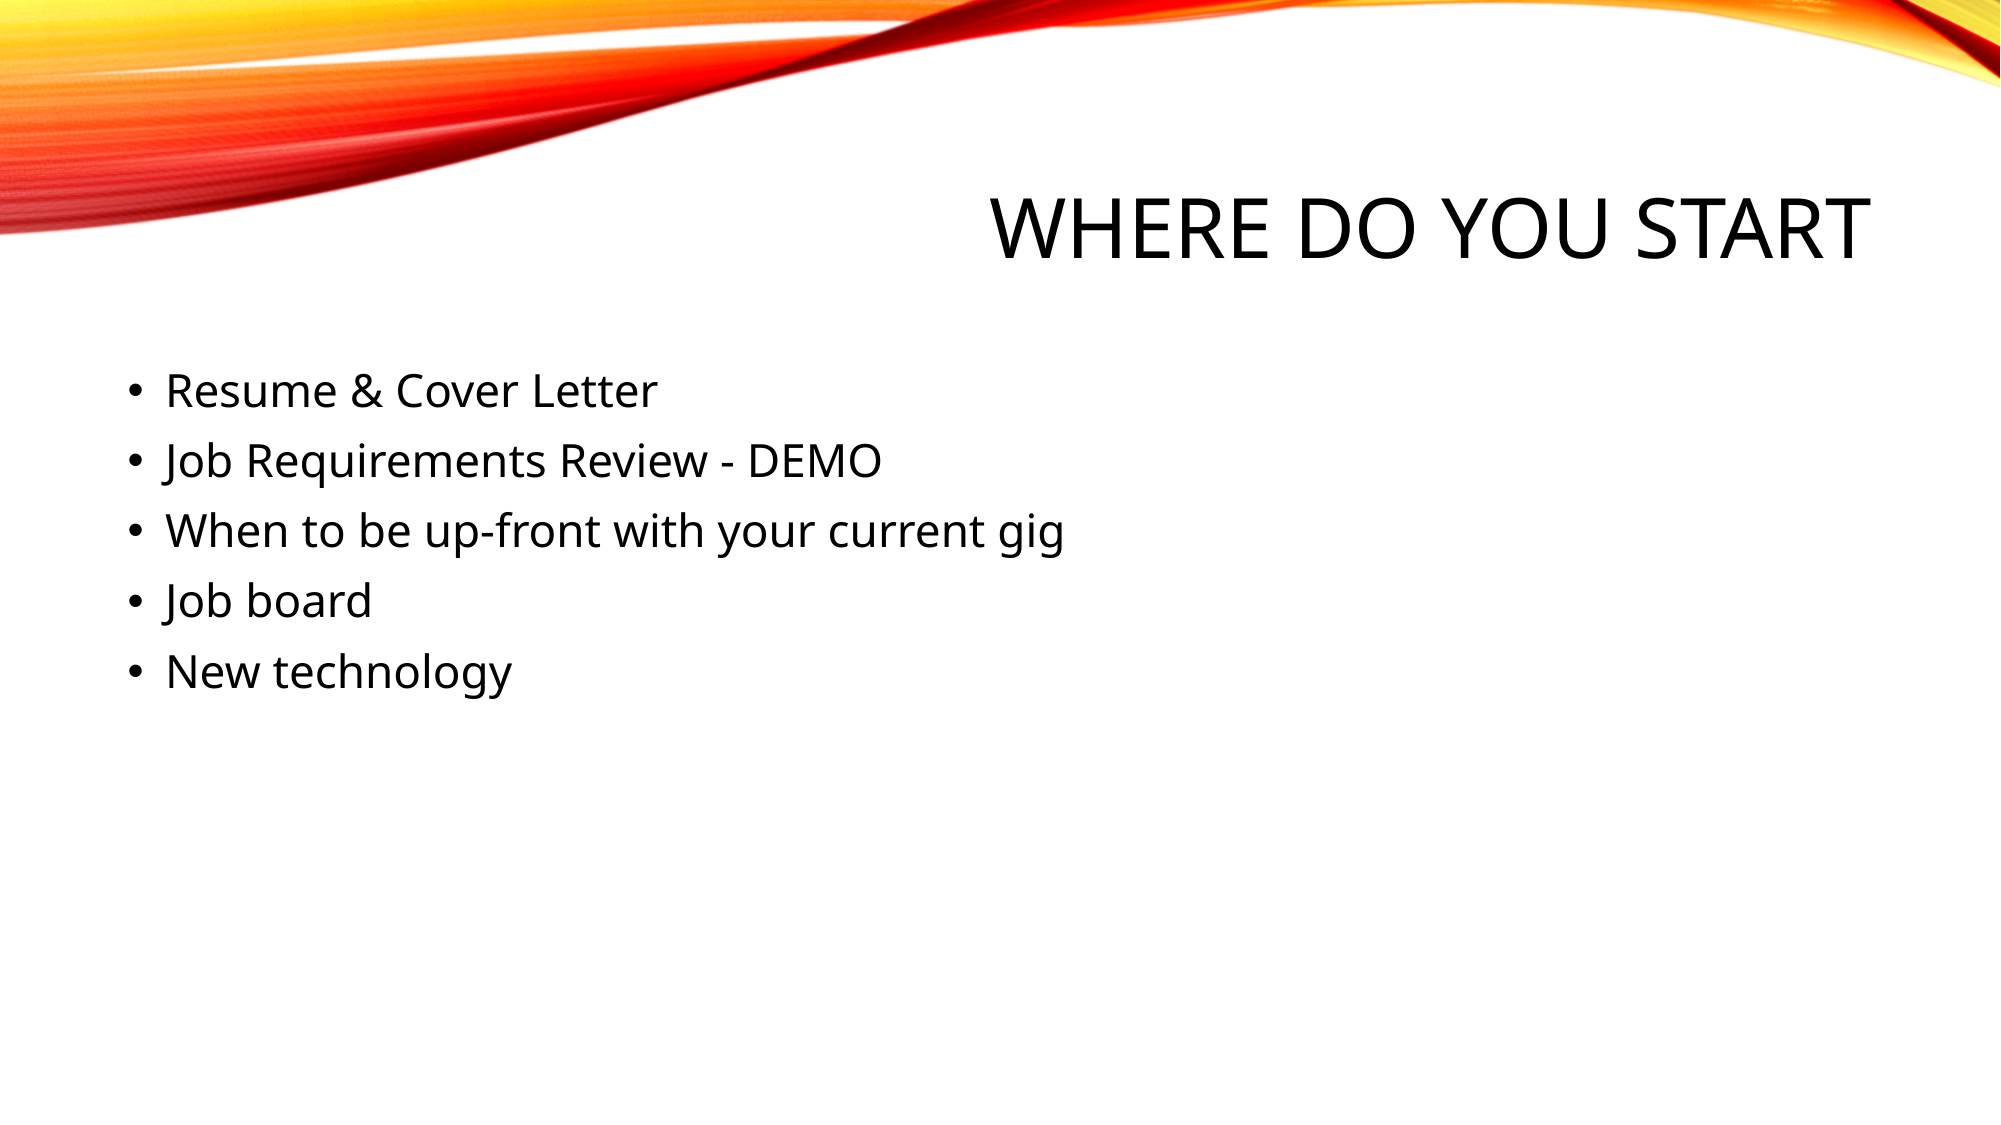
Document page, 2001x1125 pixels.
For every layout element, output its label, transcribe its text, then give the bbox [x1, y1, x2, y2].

list Resume & Cover Letter Job Requirements Review - DEMO When to be up-front with your current gig Job board New technology [112, 360, 1888, 1021]
title Where do you start [474, 125, 1888, 338]
picture [0, 0, 2000, 237]
